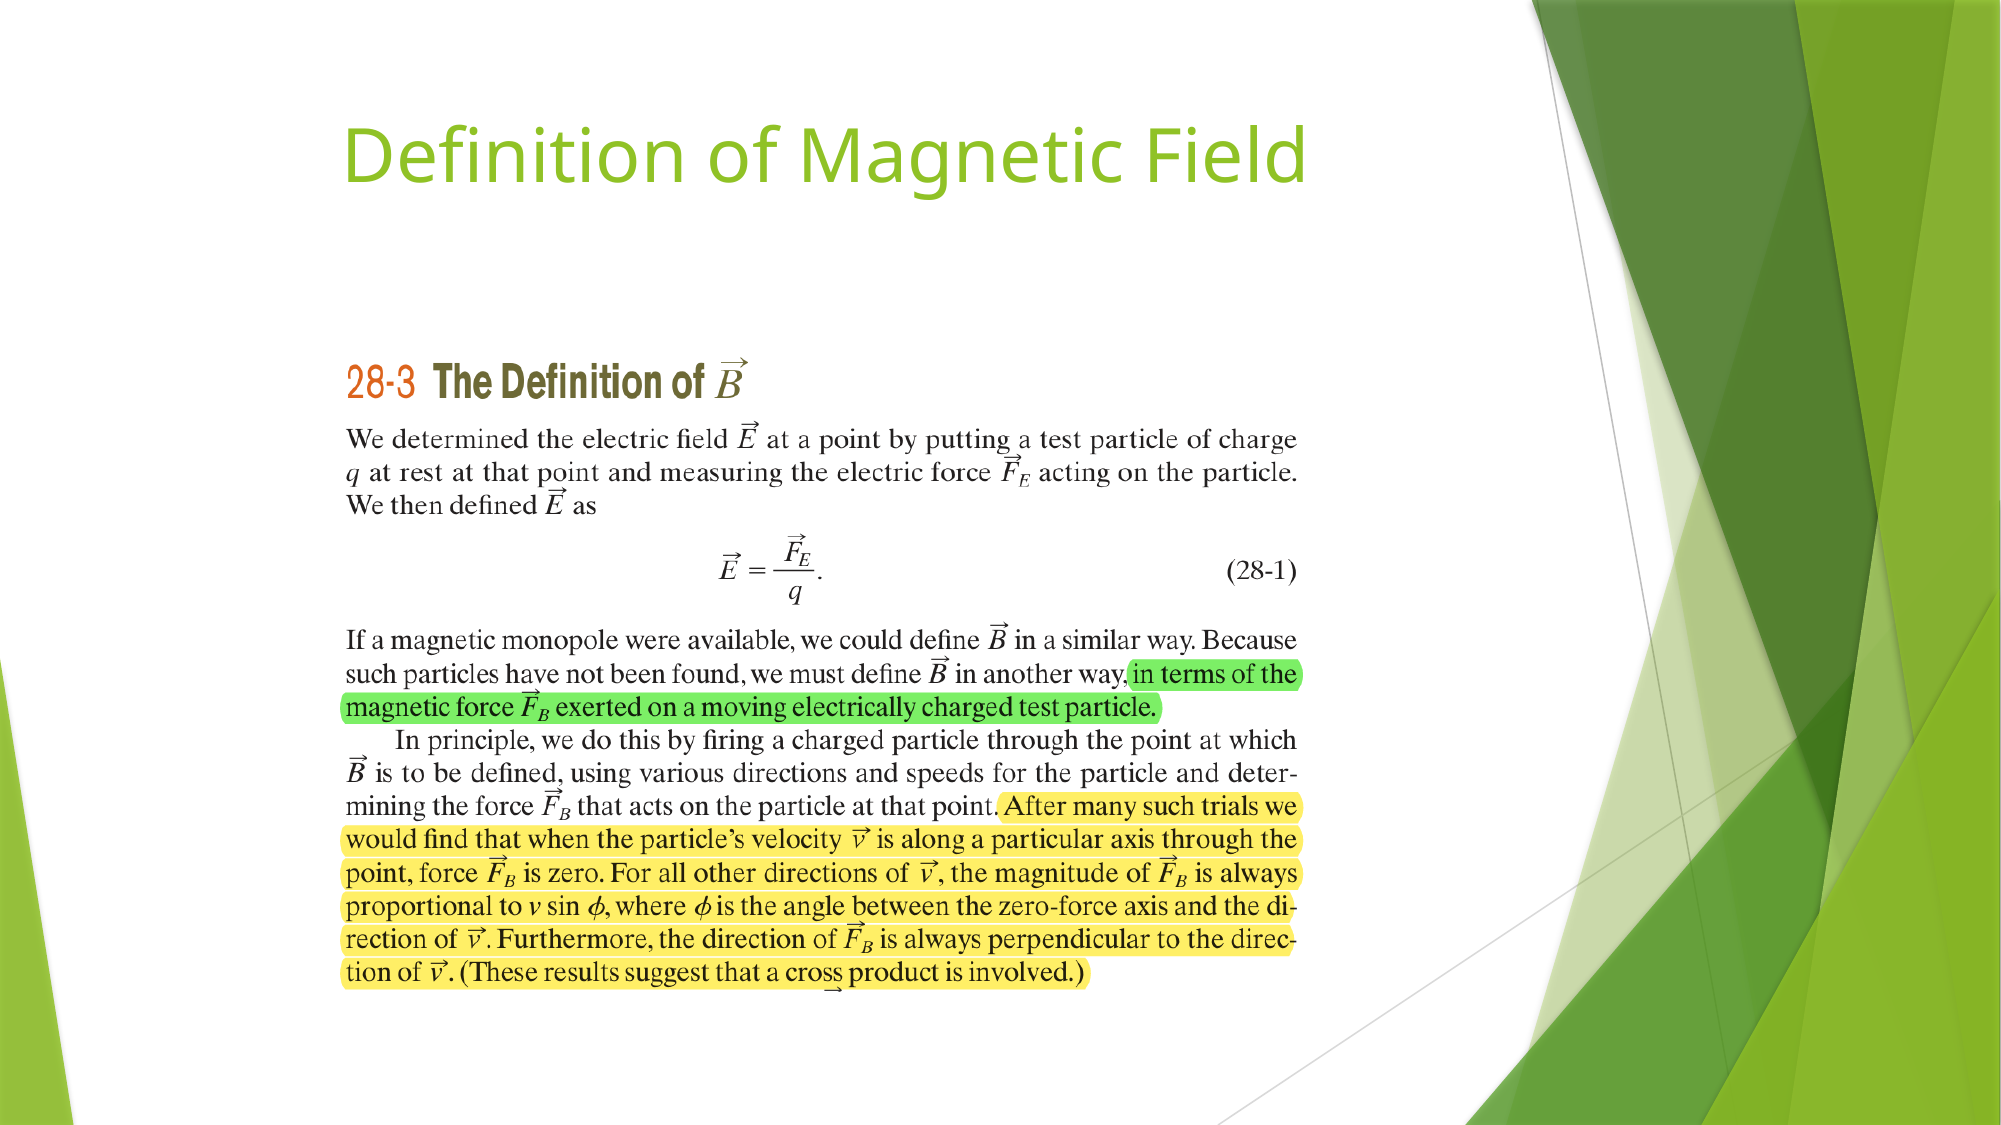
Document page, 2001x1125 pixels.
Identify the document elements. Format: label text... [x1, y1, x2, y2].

title Definition of Magnetic Field [111, 99, 1522, 317]
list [317, 353, 1316, 992]
